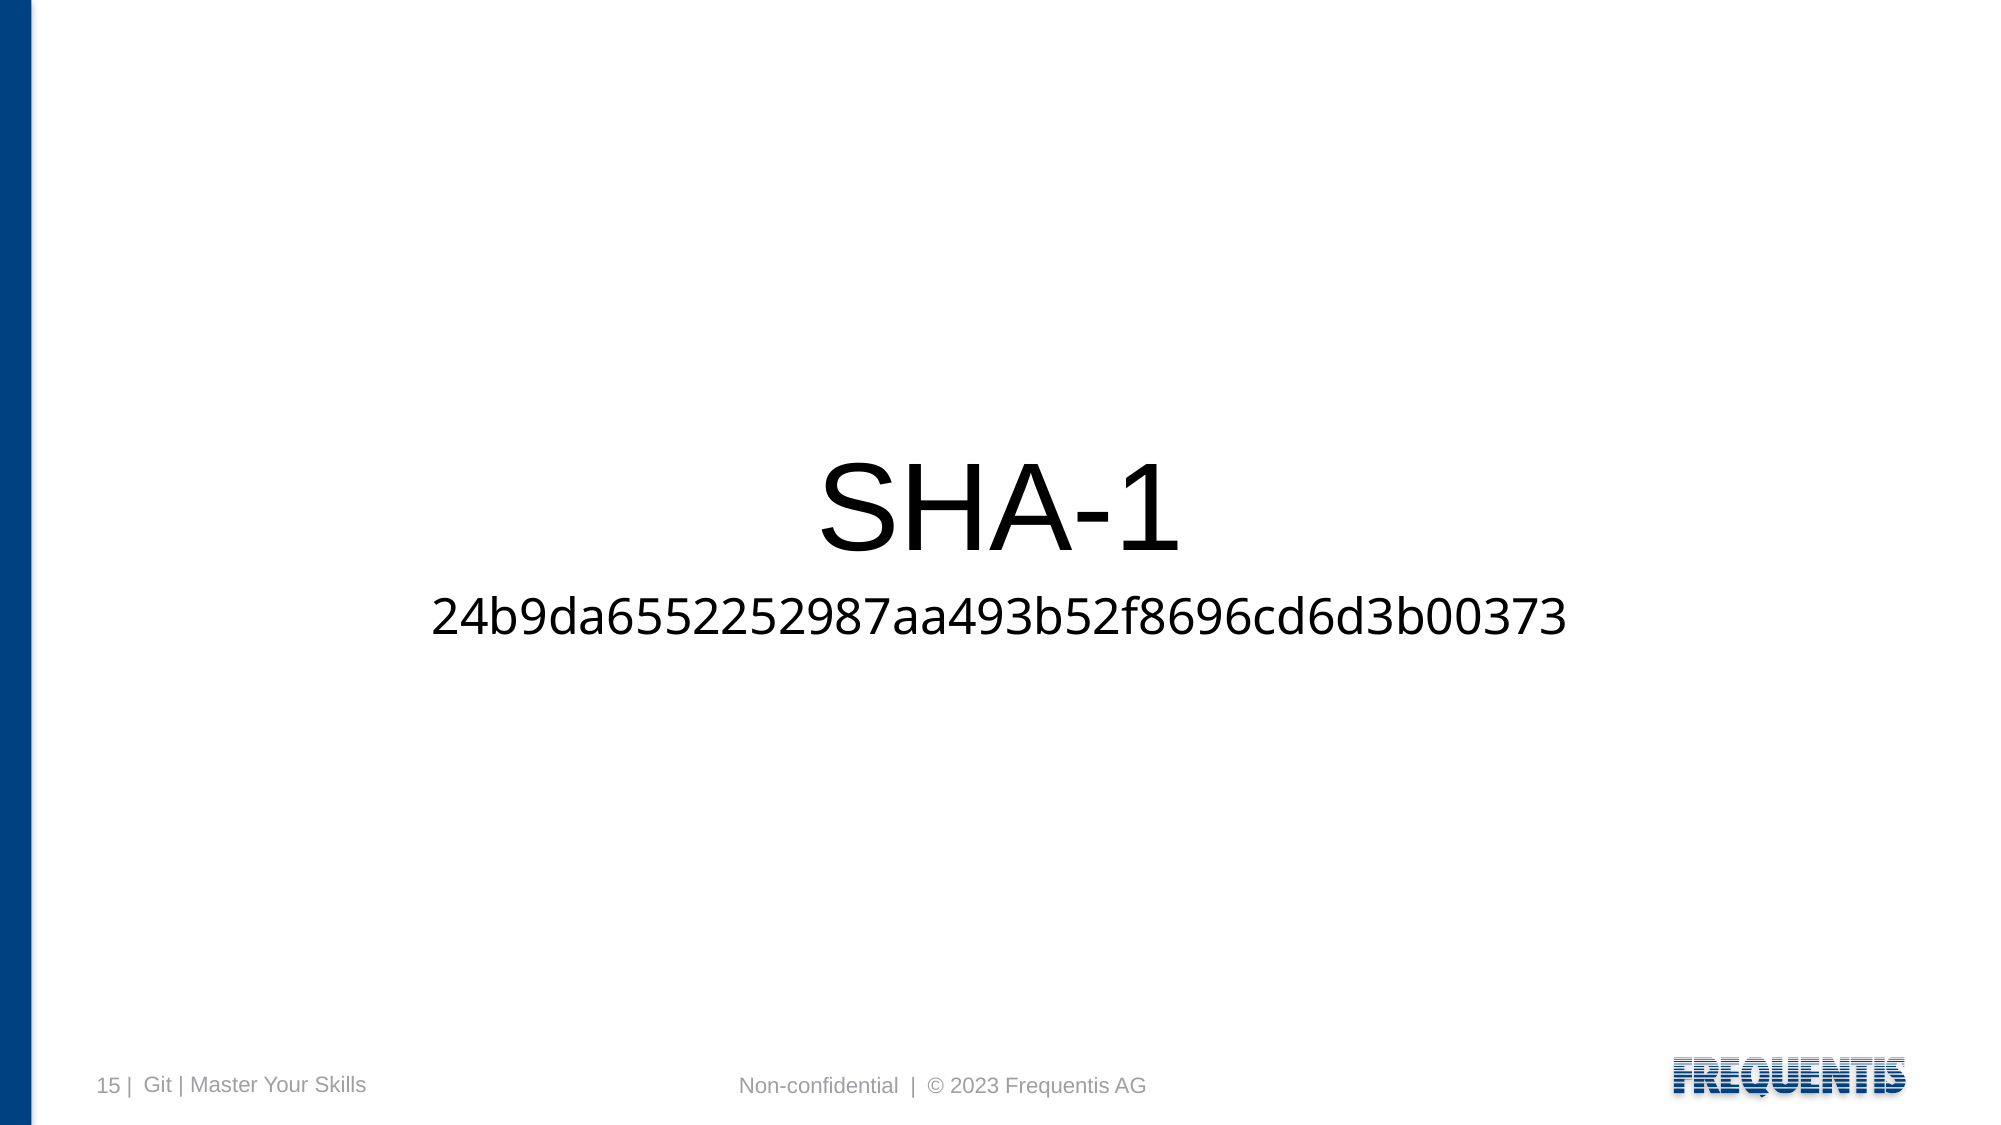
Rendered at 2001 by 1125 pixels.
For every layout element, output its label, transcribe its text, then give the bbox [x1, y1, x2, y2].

title SHA-1 [249, 183, 1751, 576]
subtitle 24b9da6552252987aa493b52f8696cd6d3b00373 [249, 590, 1751, 863]
